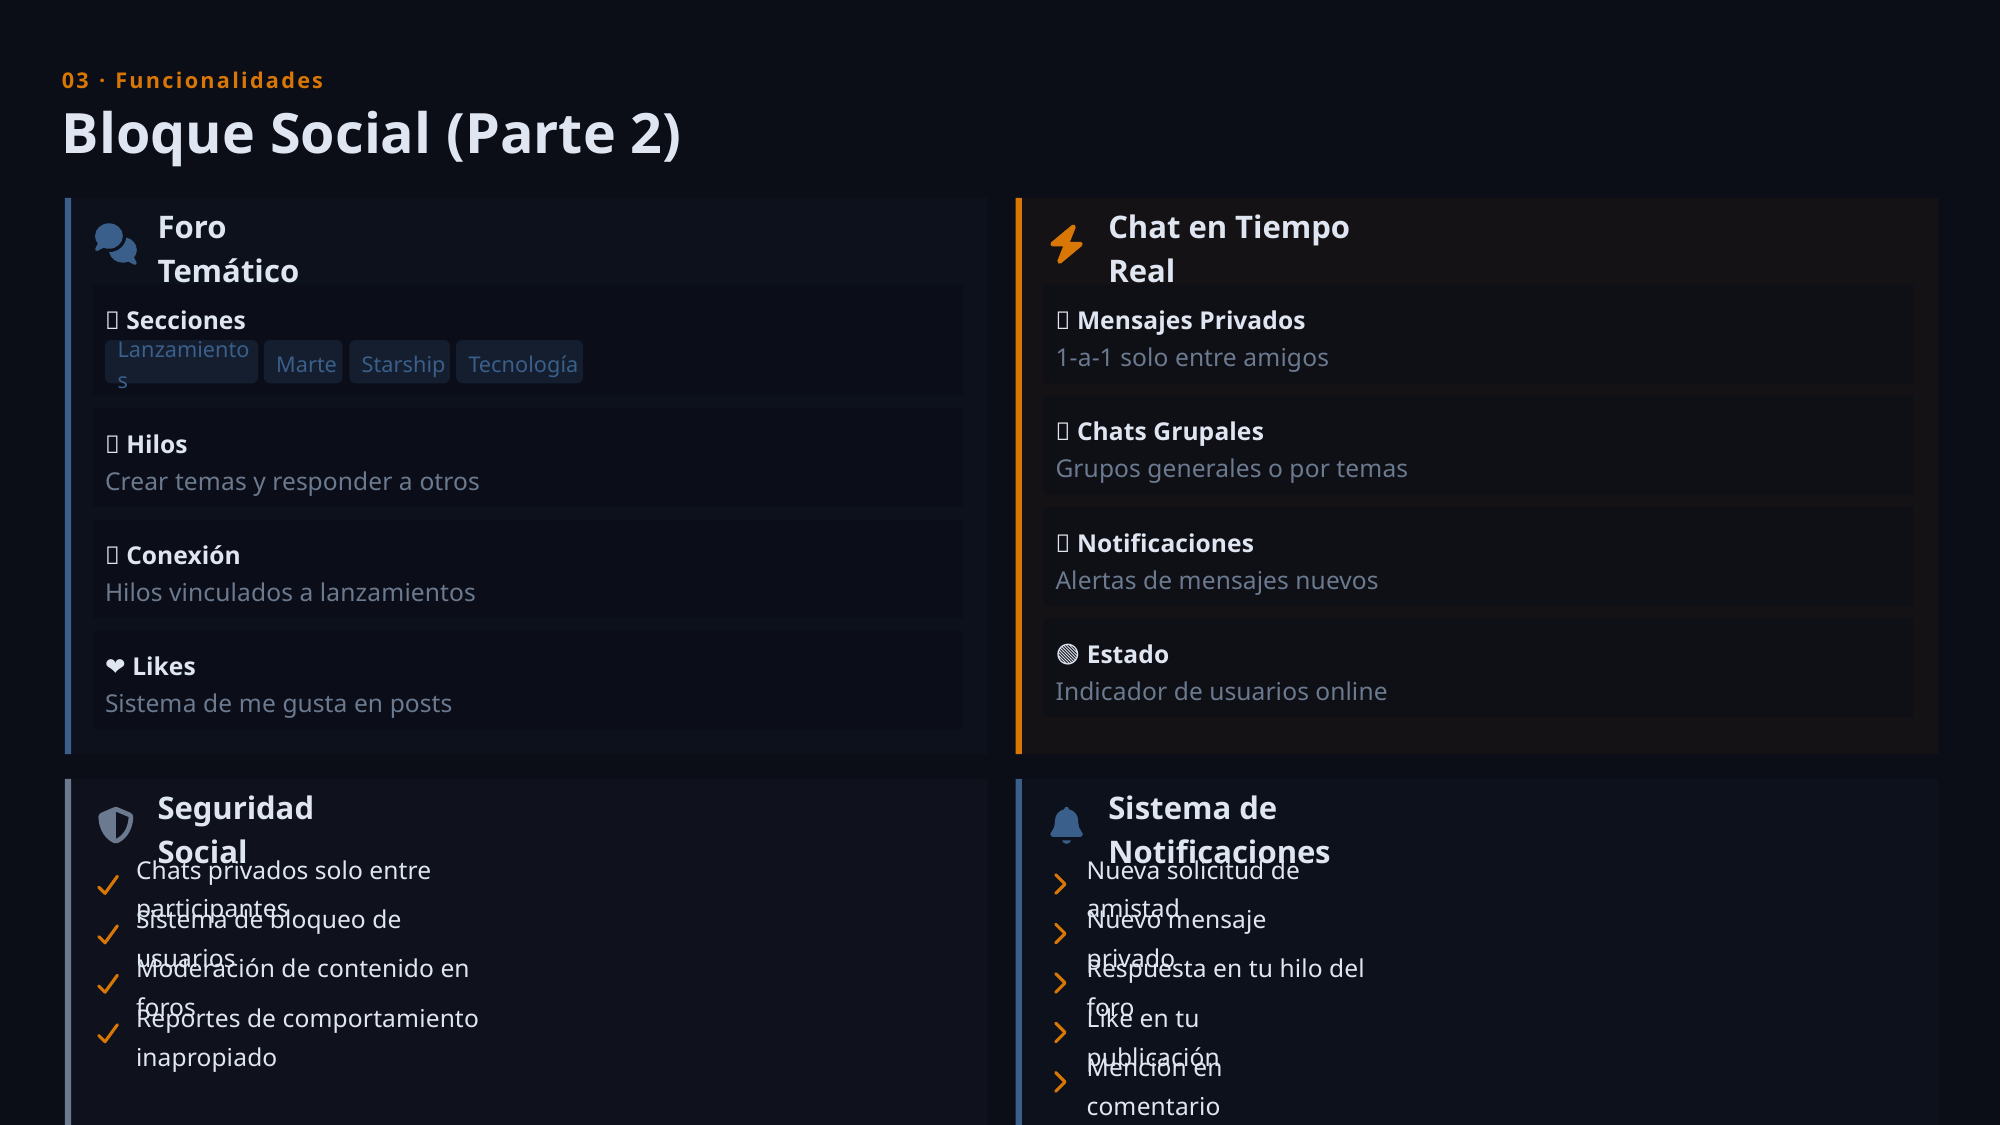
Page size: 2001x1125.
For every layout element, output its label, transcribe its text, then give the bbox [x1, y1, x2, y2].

text_box Alertas de mensajes nuevos [1055, 556, 1914, 594]
text_box Sistema de Notificaciones [1108, 803, 1480, 847]
text_box [1054, 972, 1067, 994]
text_box [97, 973, 119, 994]
text_box Nueva solicitud de amistad [1086, 865, 1387, 903]
text_box 💬 Mensajes Privados [1055, 296, 1914, 333]
text_box [92, 630, 963, 730]
text_box Chat en Tiempo Real [1108, 222, 1404, 266]
text_box Marte [263, 340, 349, 384]
text_box 🔗 Conexión [105, 531, 963, 568]
text_box [72, 778, 988, 1125]
text_box [97, 924, 119, 945]
text_box [1043, 284, 1914, 384]
text_box [1022, 197, 1939, 755]
text_box 📂 Secciones [105, 296, 963, 334]
text_box [1043, 506, 1914, 606]
text_box Bloque Social (Parte 2) [61, 105, 1966, 167]
text_box [64, 197, 72, 755]
text_box [72, 197, 988, 755]
text_box Sistema de bloqueo de usuarios [136, 914, 489, 952]
text_box Indicador de usuarios online [1055, 667, 1914, 705]
text_box Mención en comentario [1086, 1063, 1353, 1101]
text_box [64, 778, 72, 1125]
text_box [1050, 224, 1083, 264]
text_box [1050, 806, 1083, 837]
text_box [1022, 778, 1939, 1125]
text_box Sistema de me gusta en posts [105, 680, 963, 718]
text_box [95, 223, 123, 251]
text_box [92, 284, 963, 396]
text_box Nuevo mensaje privado [1086, 914, 1353, 952]
text_box [1062, 840, 1072, 844]
text_box [92, 408, 963, 507]
text_box Tecnología [456, 340, 594, 384]
text_box [1054, 873, 1067, 895]
text_box Seguridad Social [157, 803, 402, 847]
text_box 🔔 Notificaciones [1055, 519, 1914, 556]
text_box ❤️ Likes [105, 642, 963, 680]
text_box [1043, 395, 1914, 495]
text_box Crear temas y responder a otros [105, 457, 963, 495]
text_box Moderación de contenido en foros [135, 964, 517, 1002]
text_box Respuesta en tu hilo del foro [1086, 964, 1402, 1002]
text_box [1054, 923, 1067, 944]
text_box Reportes de comportamiento inapropiado [136, 1013, 597, 1051]
text_box Lanzamientos [105, 340, 263, 384]
text_box [1054, 1022, 1067, 1043]
text_box [1015, 778, 1022, 1125]
text_box 1-a-1 solo entre amigos [1055, 333, 1914, 371]
text_box [97, 1023, 119, 1044]
text_box [1015, 197, 1022, 755]
text_box [1054, 1071, 1067, 1093]
text_box 🟢 Estado [1055, 630, 1914, 667]
text_box [1043, 618, 1914, 718]
text_box [92, 519, 963, 619]
text_box 03 · Funcionalidades [61, 61, 1949, 93]
text_box [109, 237, 137, 265]
text_box [98, 806, 134, 844]
text_box 📝 Hilos [105, 420, 963, 457]
text_box Hilos vinculados a lanzamientos [105, 568, 963, 606]
text_box Starship [349, 340, 456, 384]
text_box [97, 875, 119, 895]
text_box 👥 Chats Grupales [1055, 407, 1914, 445]
text_box Grupos generales o por temas [1055, 445, 1914, 483]
text_box Foro Temático [157, 222, 371, 266]
text_box Like en tu publicación [1086, 1013, 1331, 1051]
text_box Chats privados solo entre participantes [135, 865, 565, 903]
